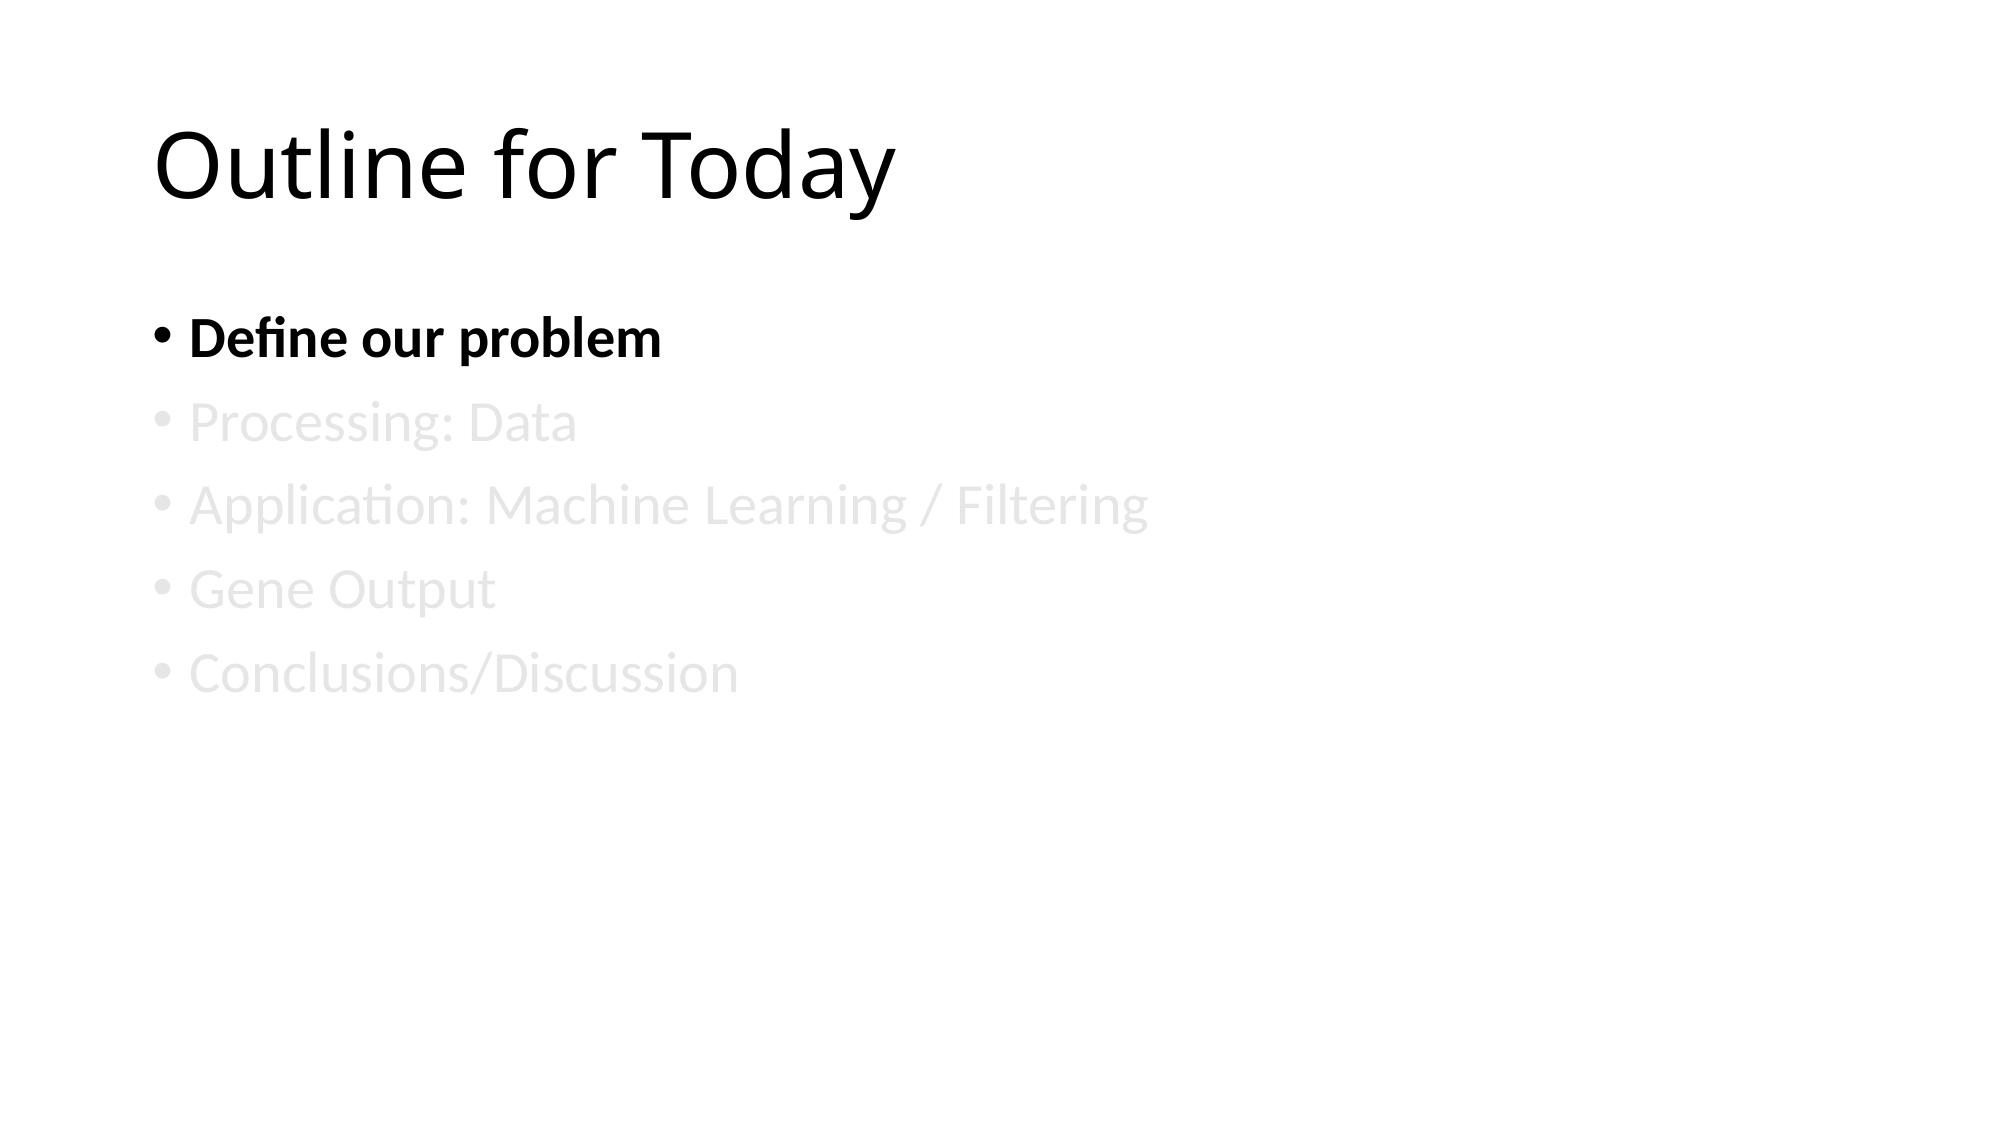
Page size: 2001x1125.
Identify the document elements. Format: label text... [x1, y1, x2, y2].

list Define our problem Processing: Data Application: Machine Learning / Filtering Gene Output Conclusions/Discussion [137, 299, 1863, 1014]
title Outline for Today [137, 59, 1863, 278]
